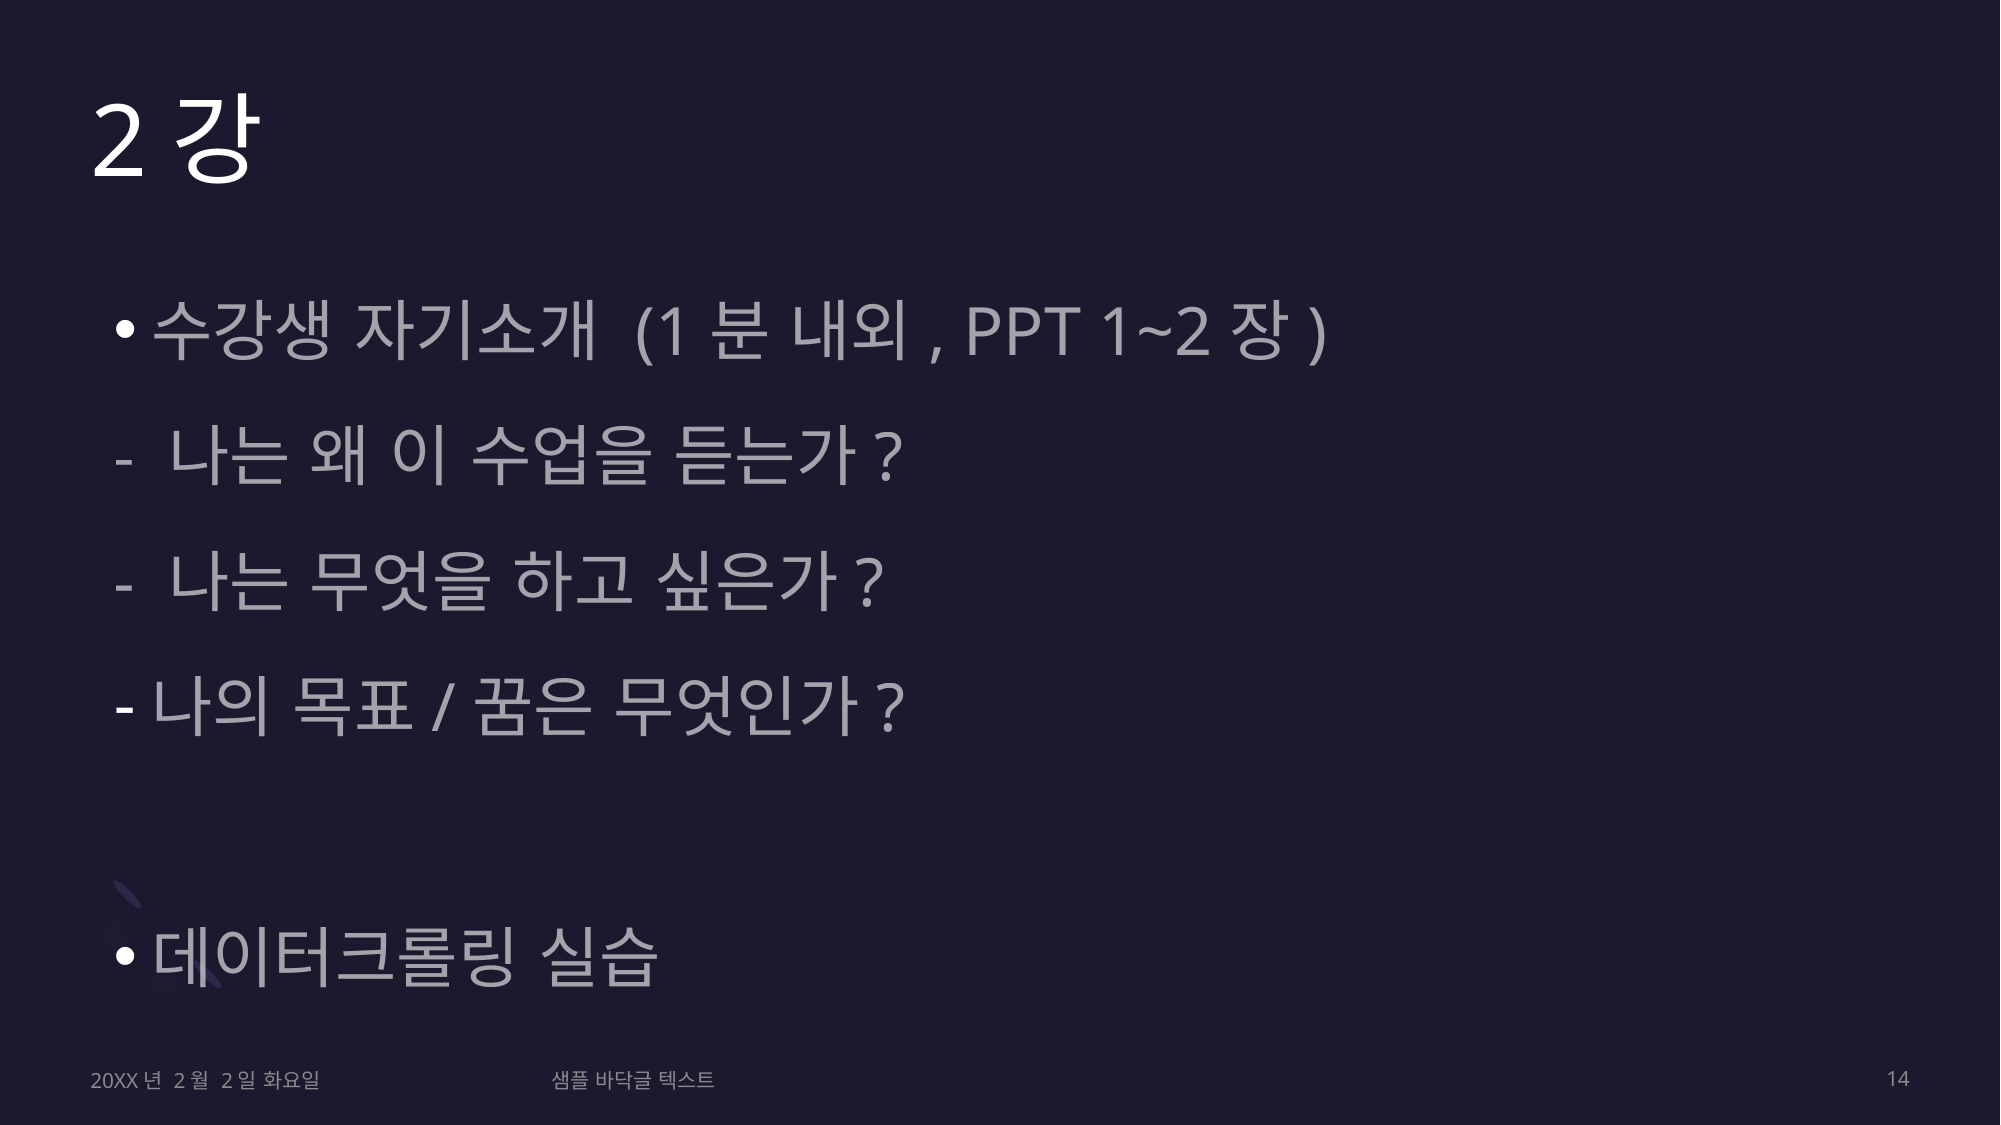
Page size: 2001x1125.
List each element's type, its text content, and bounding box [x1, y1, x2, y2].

footer 샘플 바닥글 텍스트 [551, 1067, 1598, 1093]
title 2강 [90, 90, 1910, 309]
slide_number 14 [1632, 1067, 1910, 1093]
list 수강생 자기소개 (1분 내외, PPT 1~2장) - 나는 왜 이 수업을 듣는가? - 나는 무엇을 하고 싶은가? 나의 목표/꿈은 무엇인가? 데이터크롤링 실습 Visual Studio Code 설치 [113, 280, 1933, 934]
slide_number 20XX년 2월 2일 화요일 [90, 1067, 522, 1093]
